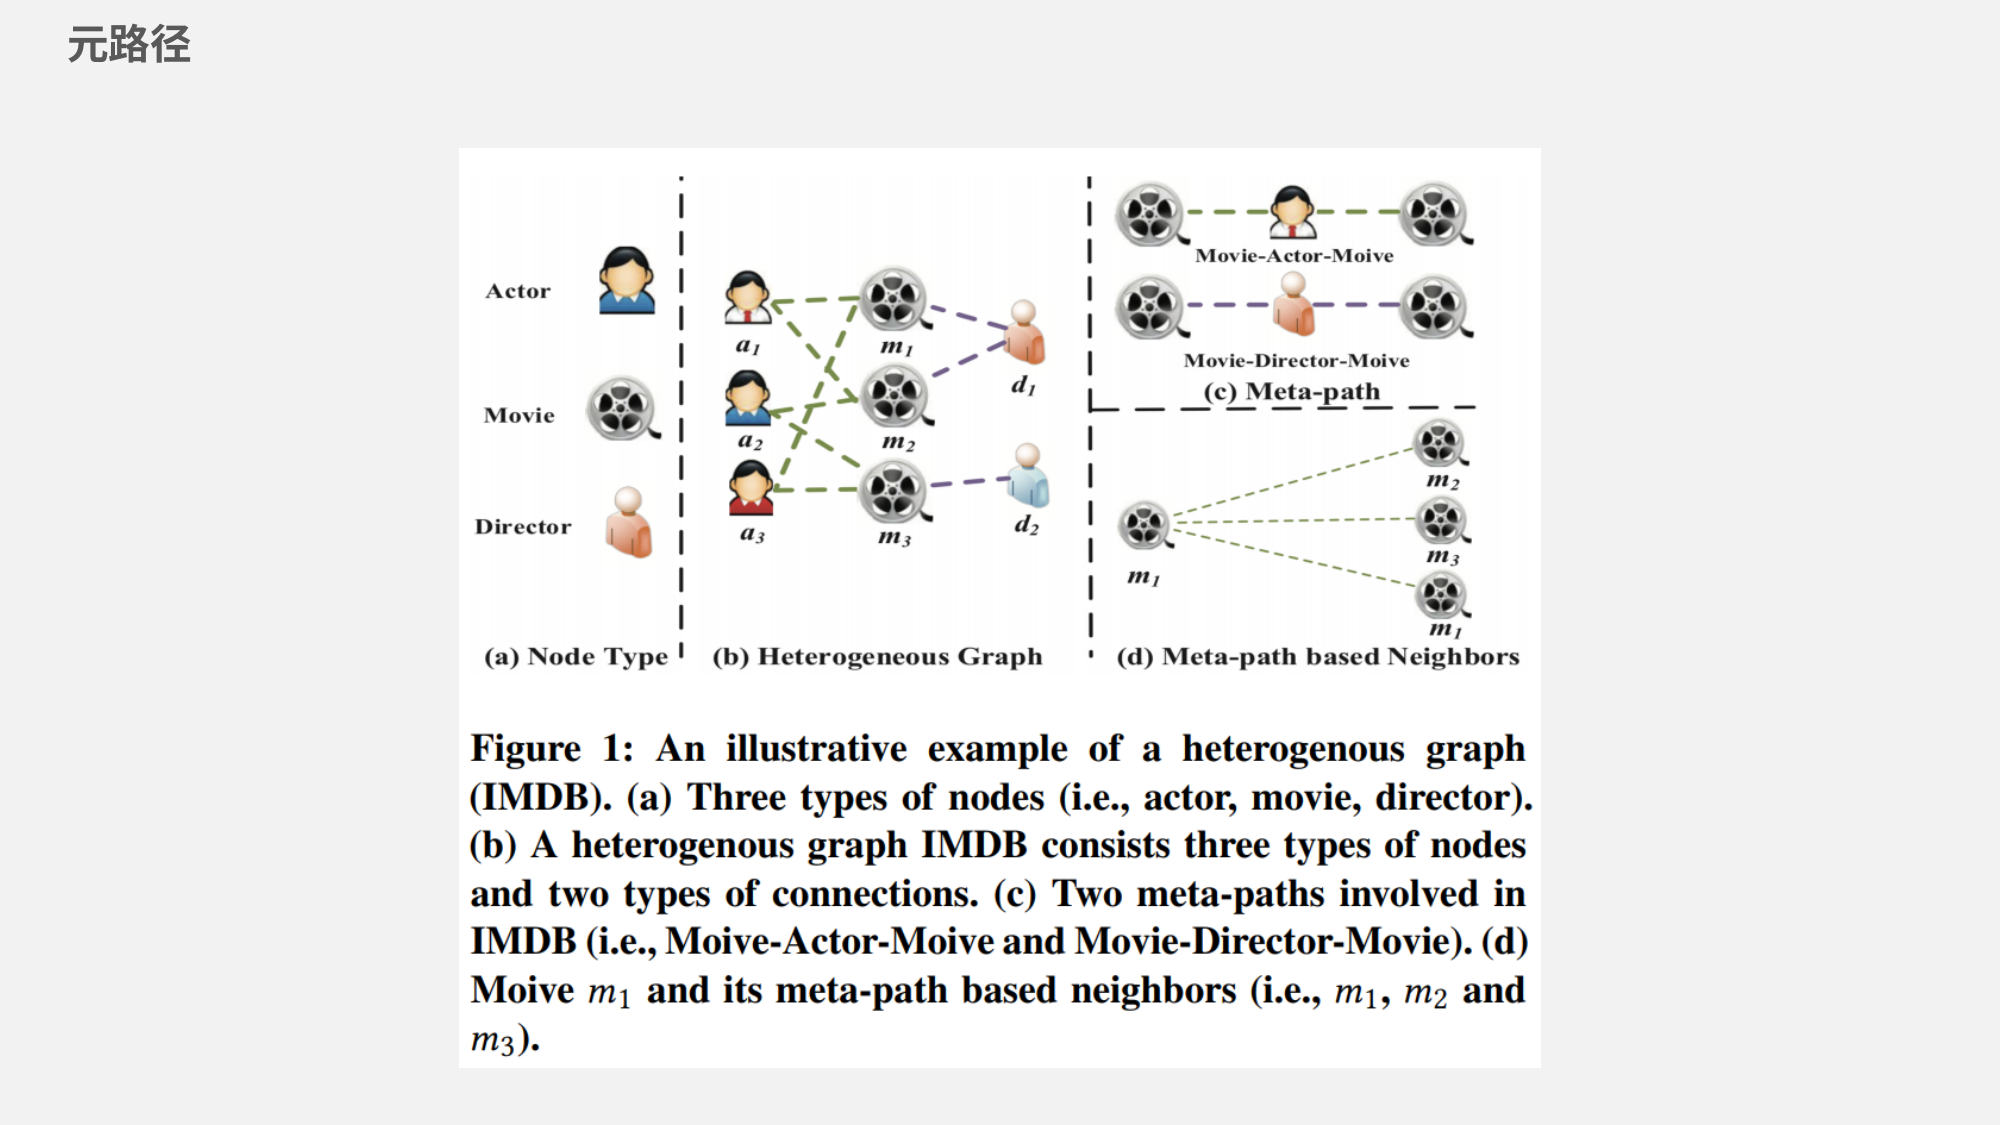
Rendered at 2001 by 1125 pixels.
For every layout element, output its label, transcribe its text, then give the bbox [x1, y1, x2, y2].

text_box 元路径 [67, 9, 198, 76]
picture [459, 148, 1541, 1068]
